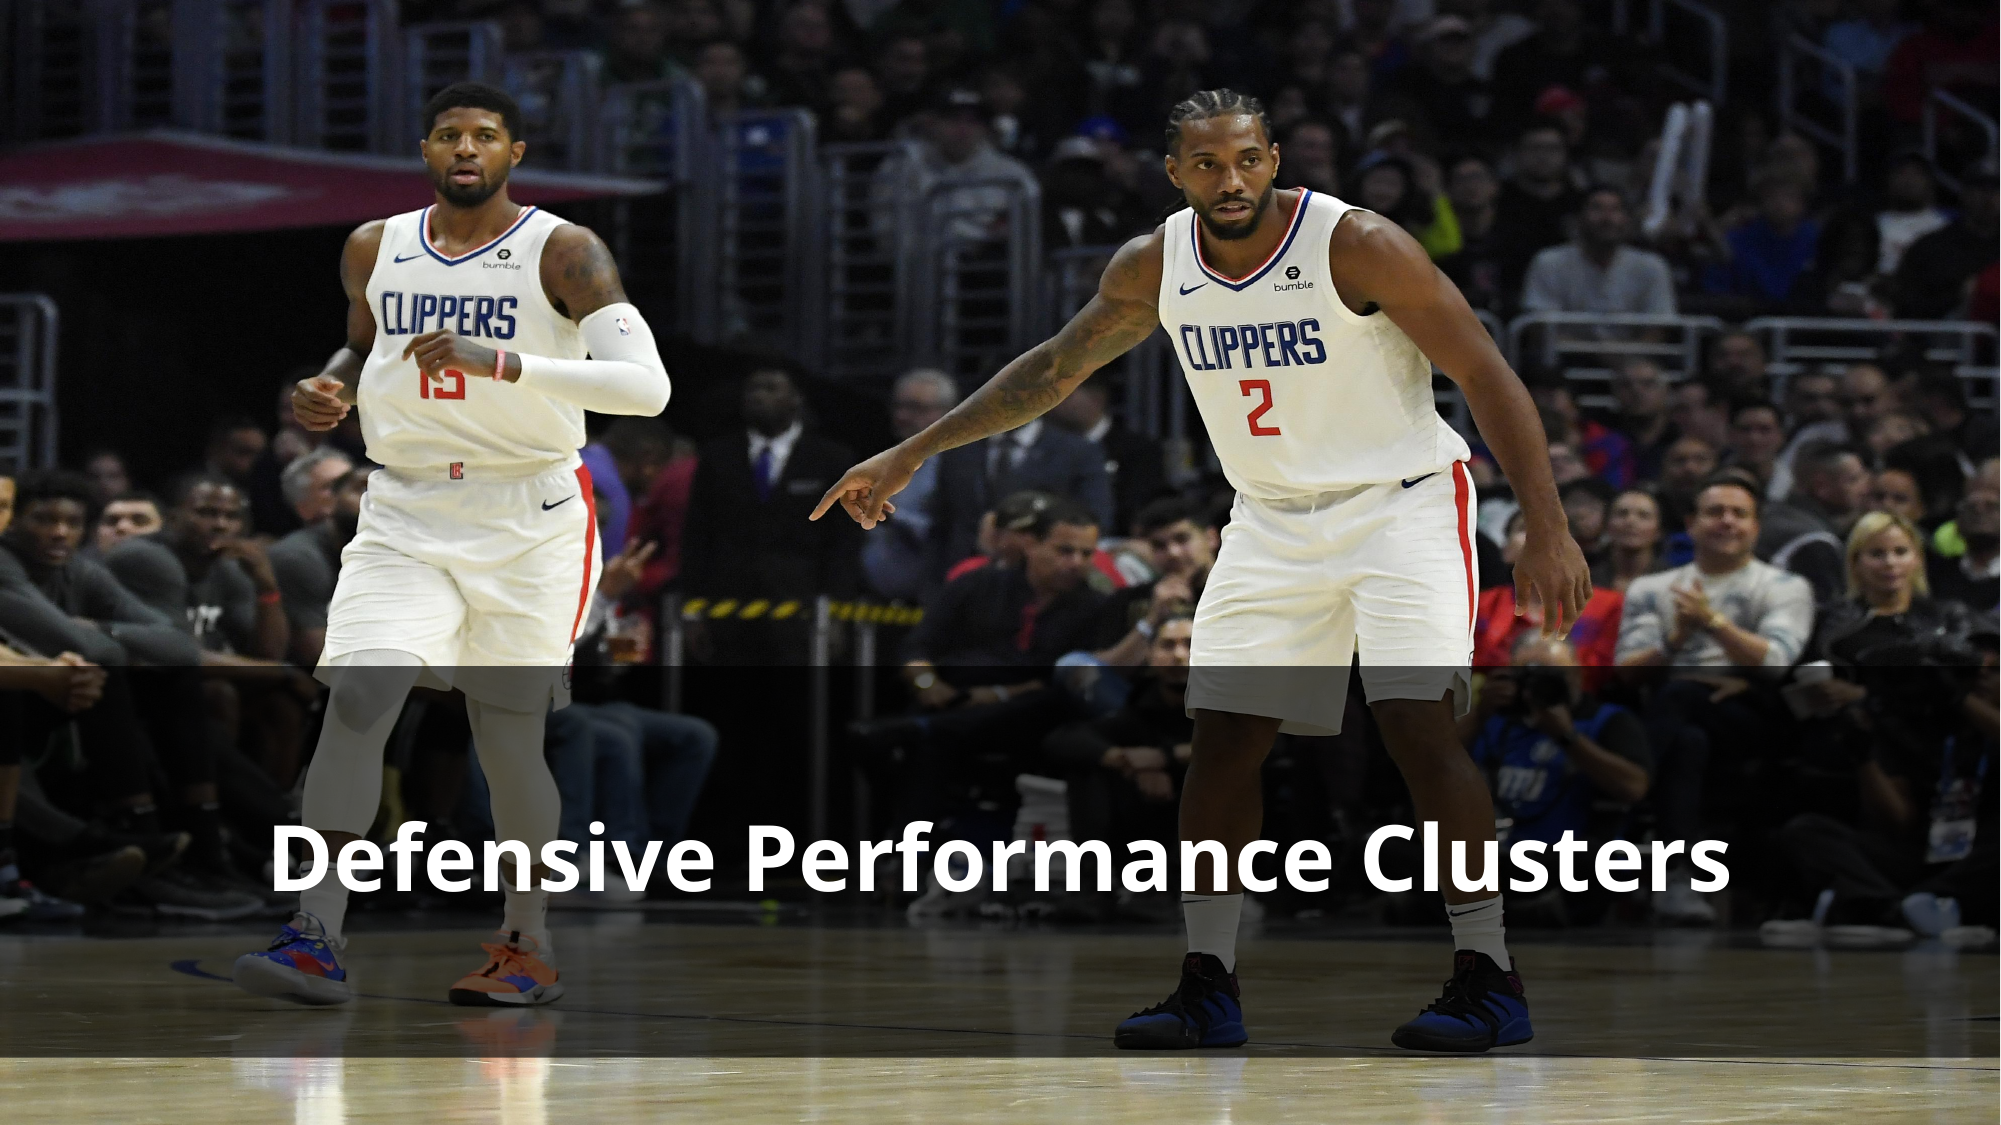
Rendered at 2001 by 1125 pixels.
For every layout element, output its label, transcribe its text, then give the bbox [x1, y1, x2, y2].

text_box Defensive Performance Clusters [0, 666, 2000, 1058]
picture [0, 0, 2001, 1125]
